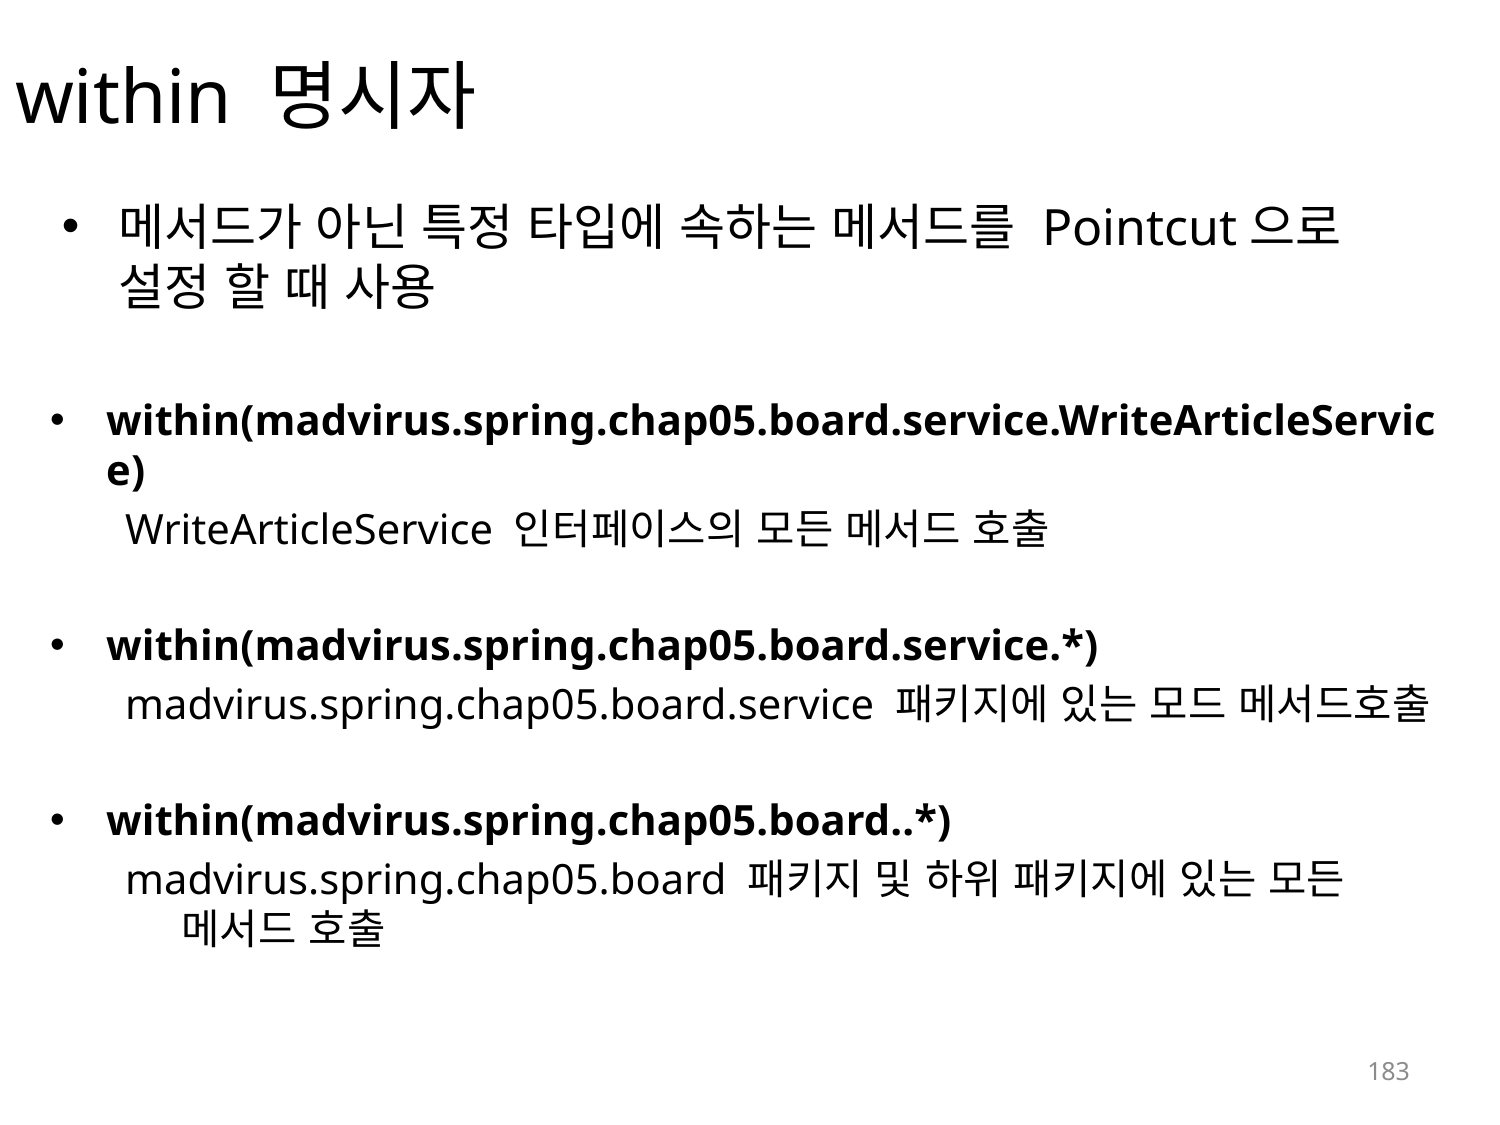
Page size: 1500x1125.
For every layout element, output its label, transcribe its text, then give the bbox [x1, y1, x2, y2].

slide_number 183 [1074, 1042, 1425, 1103]
title within 명시자 [0, 0, 1350, 188]
list 메서드가 아닌 특정 타입에 속하는 메서드를 Pointcut으로 설정 할 때 사용 [46, 187, 1397, 329]
text_box within(madvirus.spring.chap05.board.service.WriteArticleService) WriteArticleService 인터페이스의 모든 메서드 호출 within(madvirus.spring.chap05.board.service.*) madvirus.spring.chap05.board.service 패키지에 있는 모드 메서드호출 within(madvirus.spring.chap05.board..*) madvirus.spring.chap05.board 패키지 및 하위 패키지에 있는 모든 메서드 호출 [35, 386, 1465, 903]
